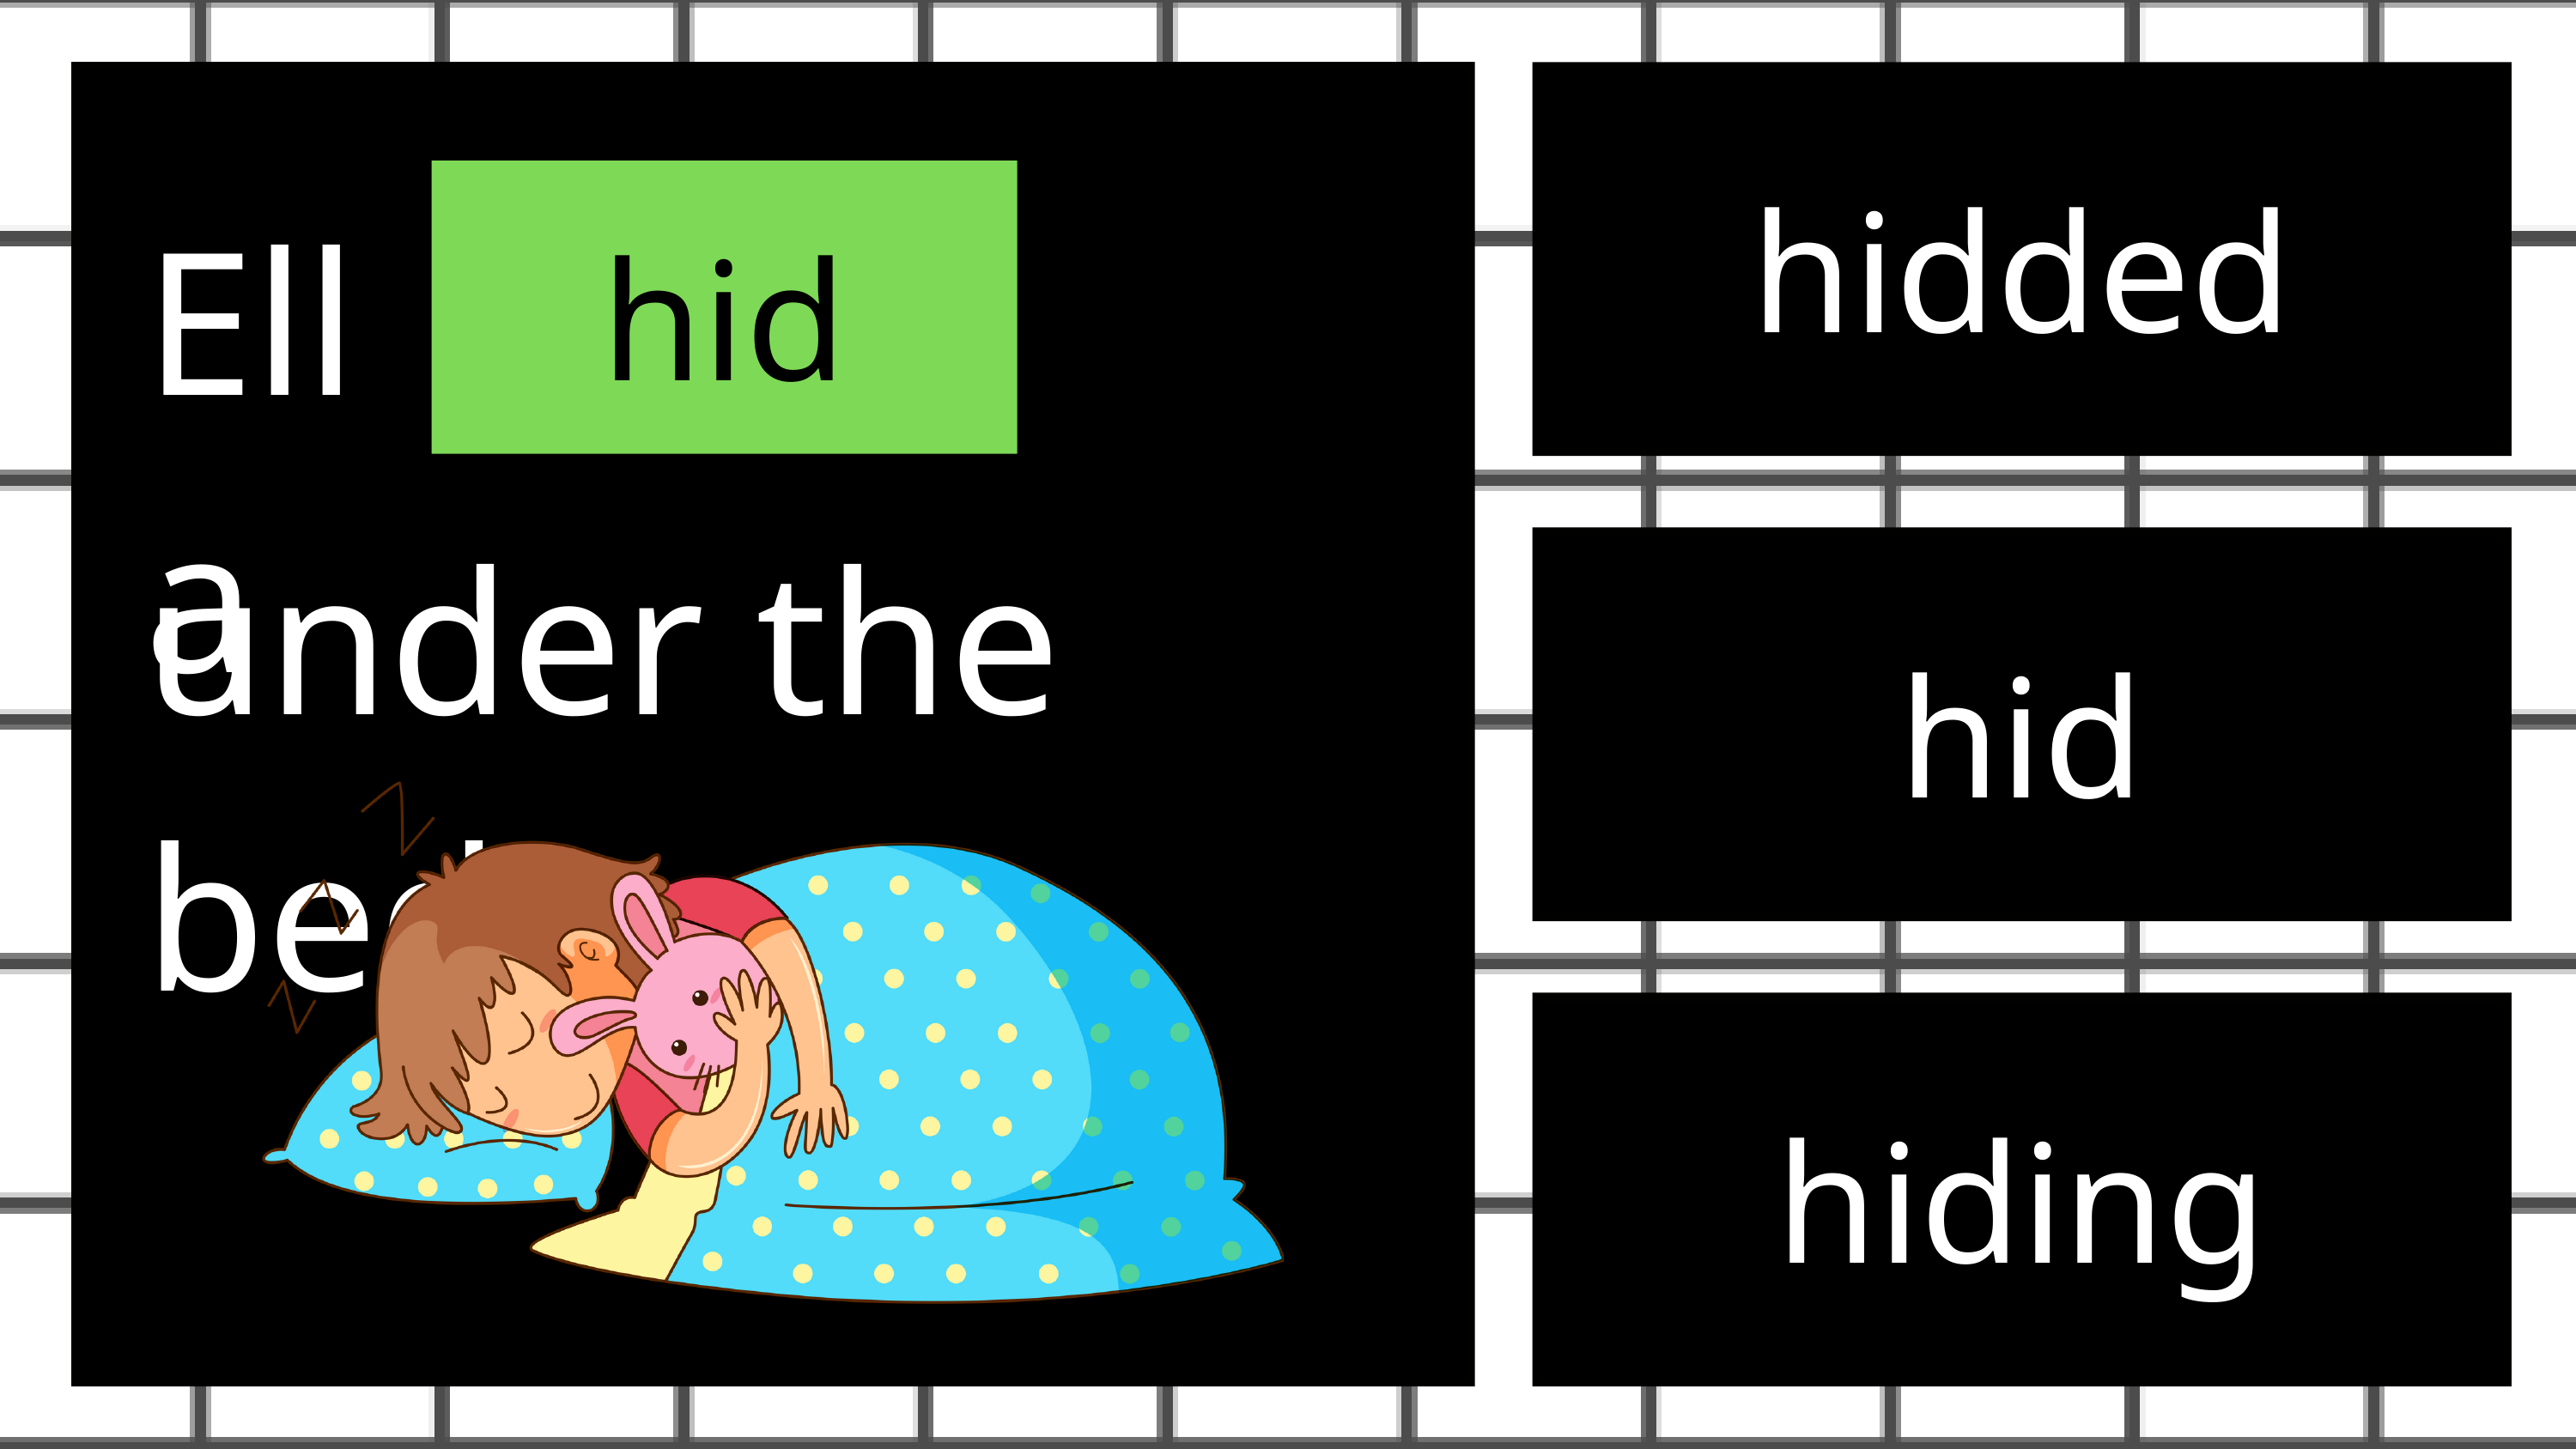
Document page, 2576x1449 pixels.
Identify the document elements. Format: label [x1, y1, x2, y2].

text_box [70, 61, 1475, 1387]
text_box [1532, 62, 2512, 457]
text_box [428, 158, 1020, 457]
text_box [0, 0, 2576, 1449]
text_box [1532, 992, 2512, 1387]
text_box [1532, 527, 2512, 922]
